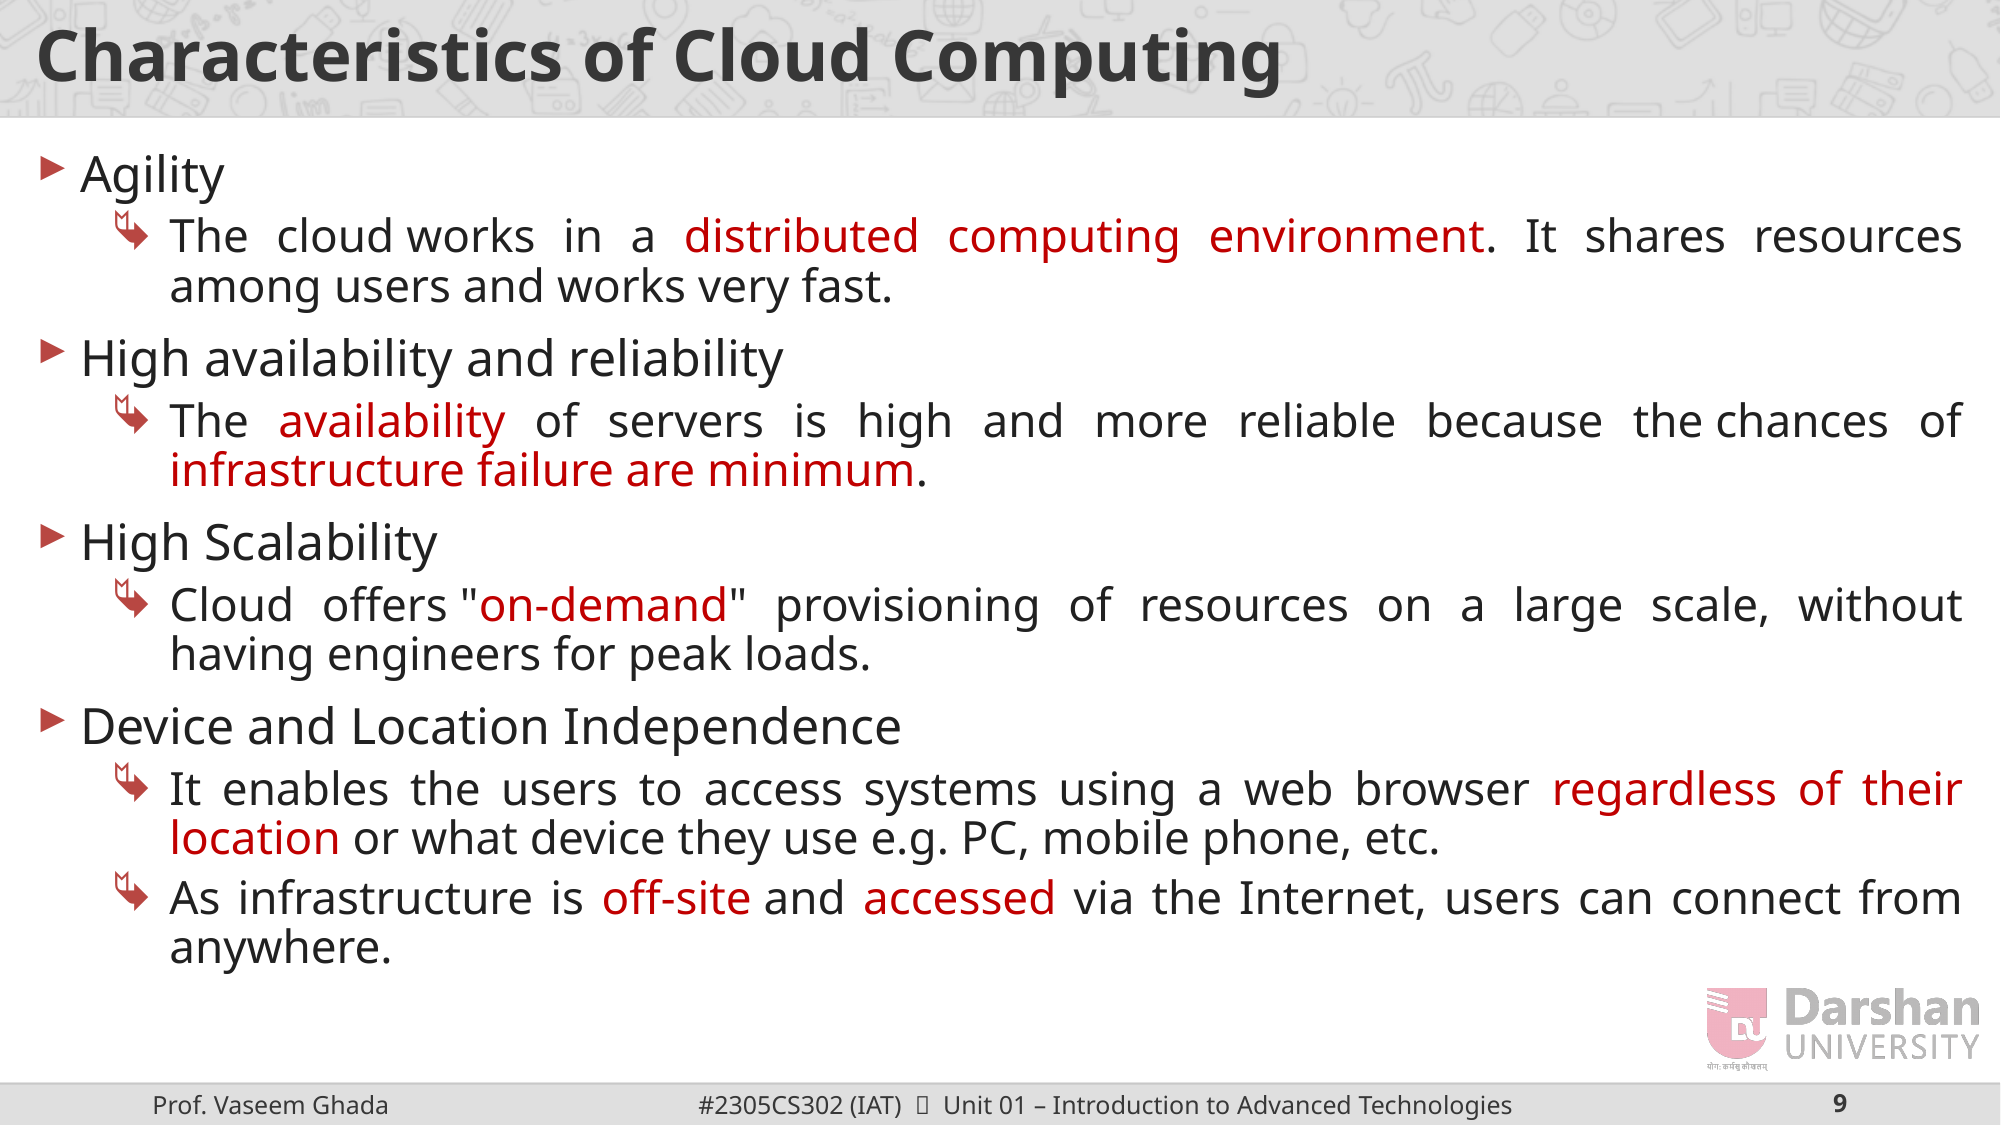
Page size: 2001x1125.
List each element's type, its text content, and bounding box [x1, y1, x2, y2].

list Agility The cloud works in a distributed computing environment. It shares resources among users and works very fast. High availability and reliability The availability of servers is high and more reliable because the chances of infrastructure failure are minimum. High Scalability Cloud offers "on-demand" provisioning of resources on a large scale, without having engineers for peak loads. Device and Location Independence It enables the users to access systems using a web browser regardless of their location or what device they use e.g. PC, mobile phone, etc. As infrastructure is off-site and accessed via the Internet, users can connect from anywhere. [21, 141, 1979, 1059]
title Characteristics of Cloud Computing [0, 0, 2000, 117]
picture [1707, 1059, 1979, 1071]
